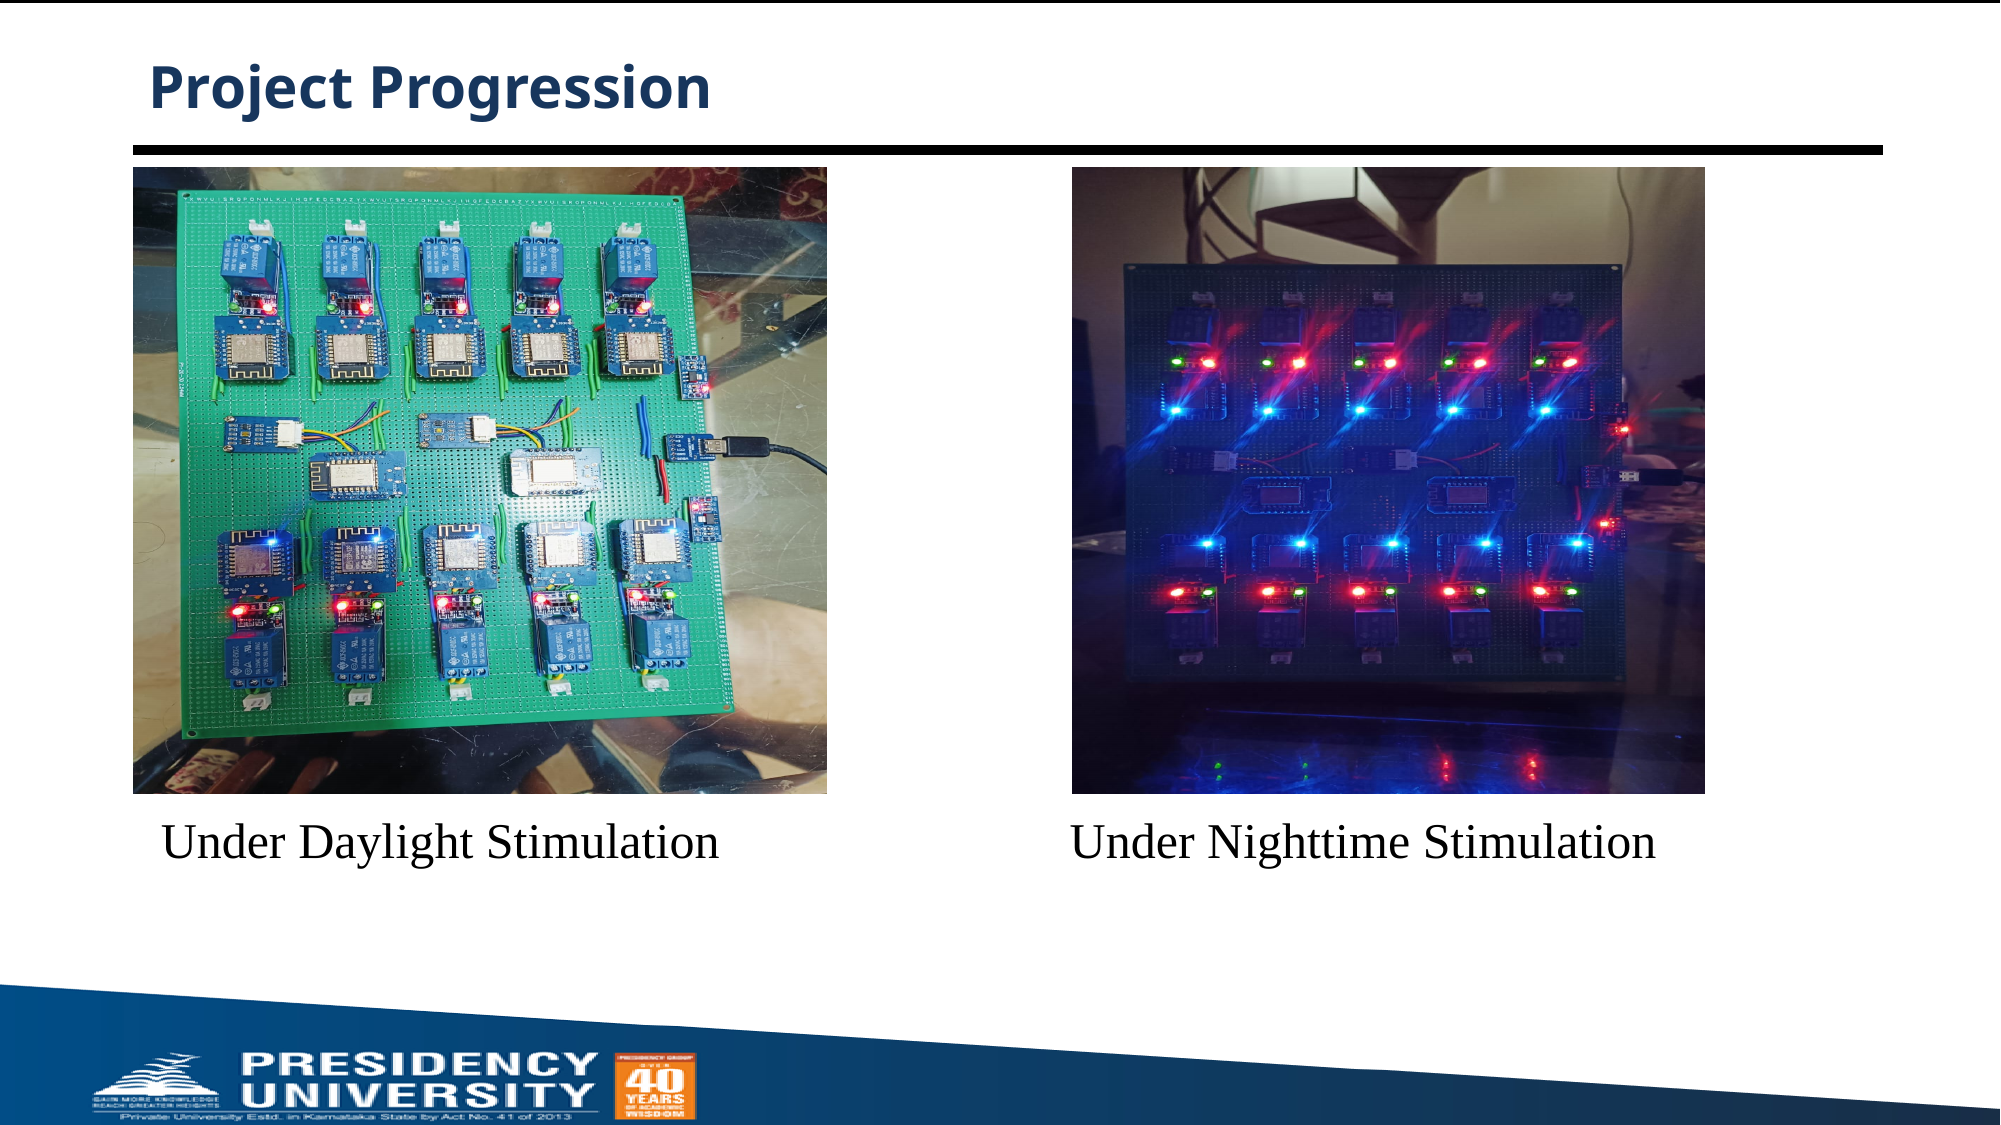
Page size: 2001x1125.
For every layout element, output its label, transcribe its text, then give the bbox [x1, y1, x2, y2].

picture [133, 167, 827, 794]
picture [0, 982, 2000, 1125]
picture [1072, 167, 1706, 794]
list Under Daylight Stimulation Under Nighttime Stimulation [133, 267, 1884, 921]
title Project Progression [133, 45, 1884, 125]
